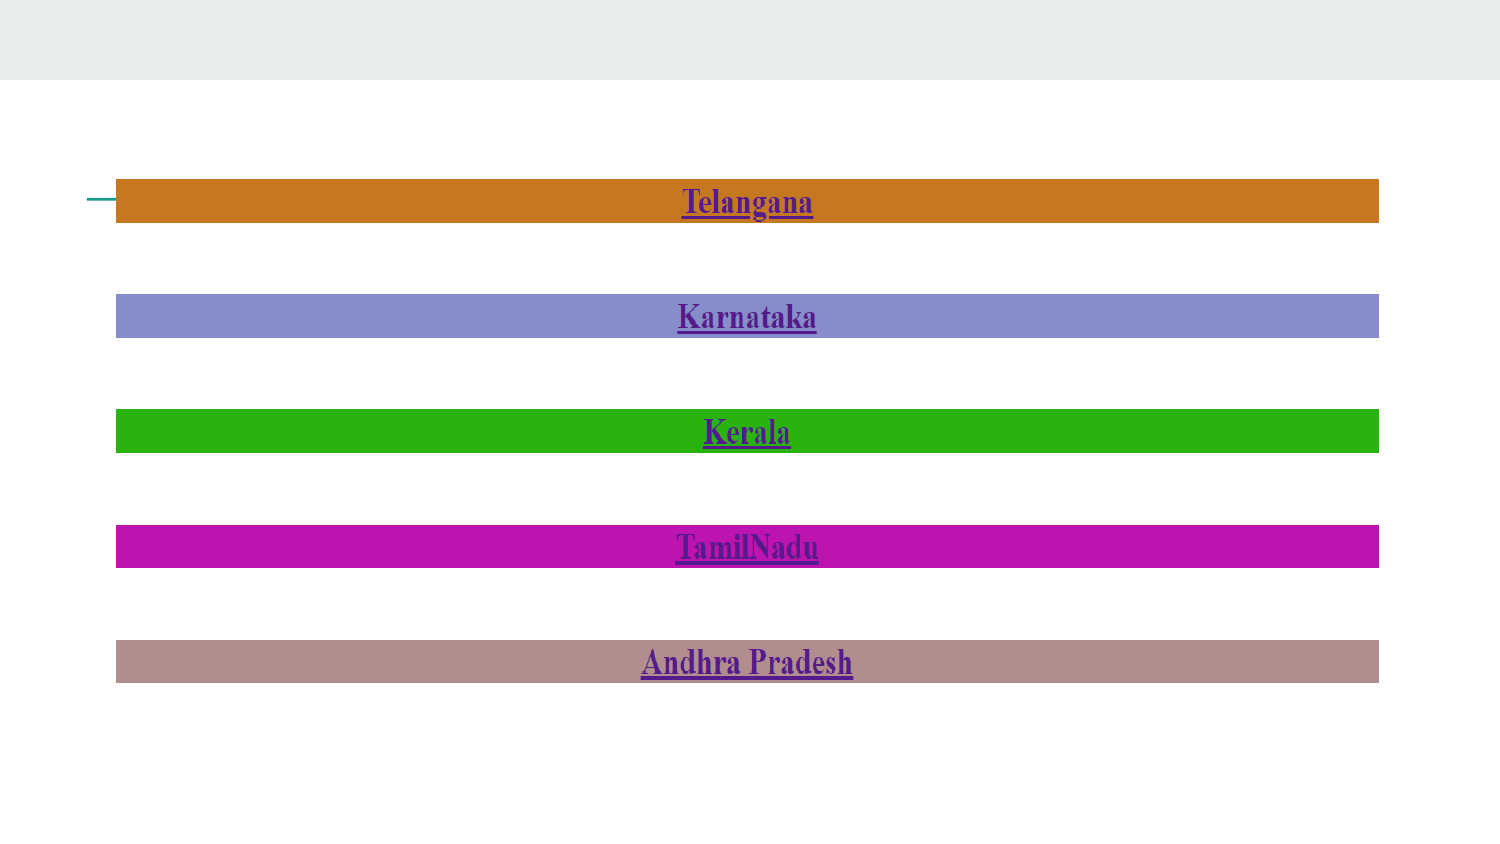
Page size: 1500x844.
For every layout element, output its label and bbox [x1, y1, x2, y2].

picture [116, 161, 1382, 713]
